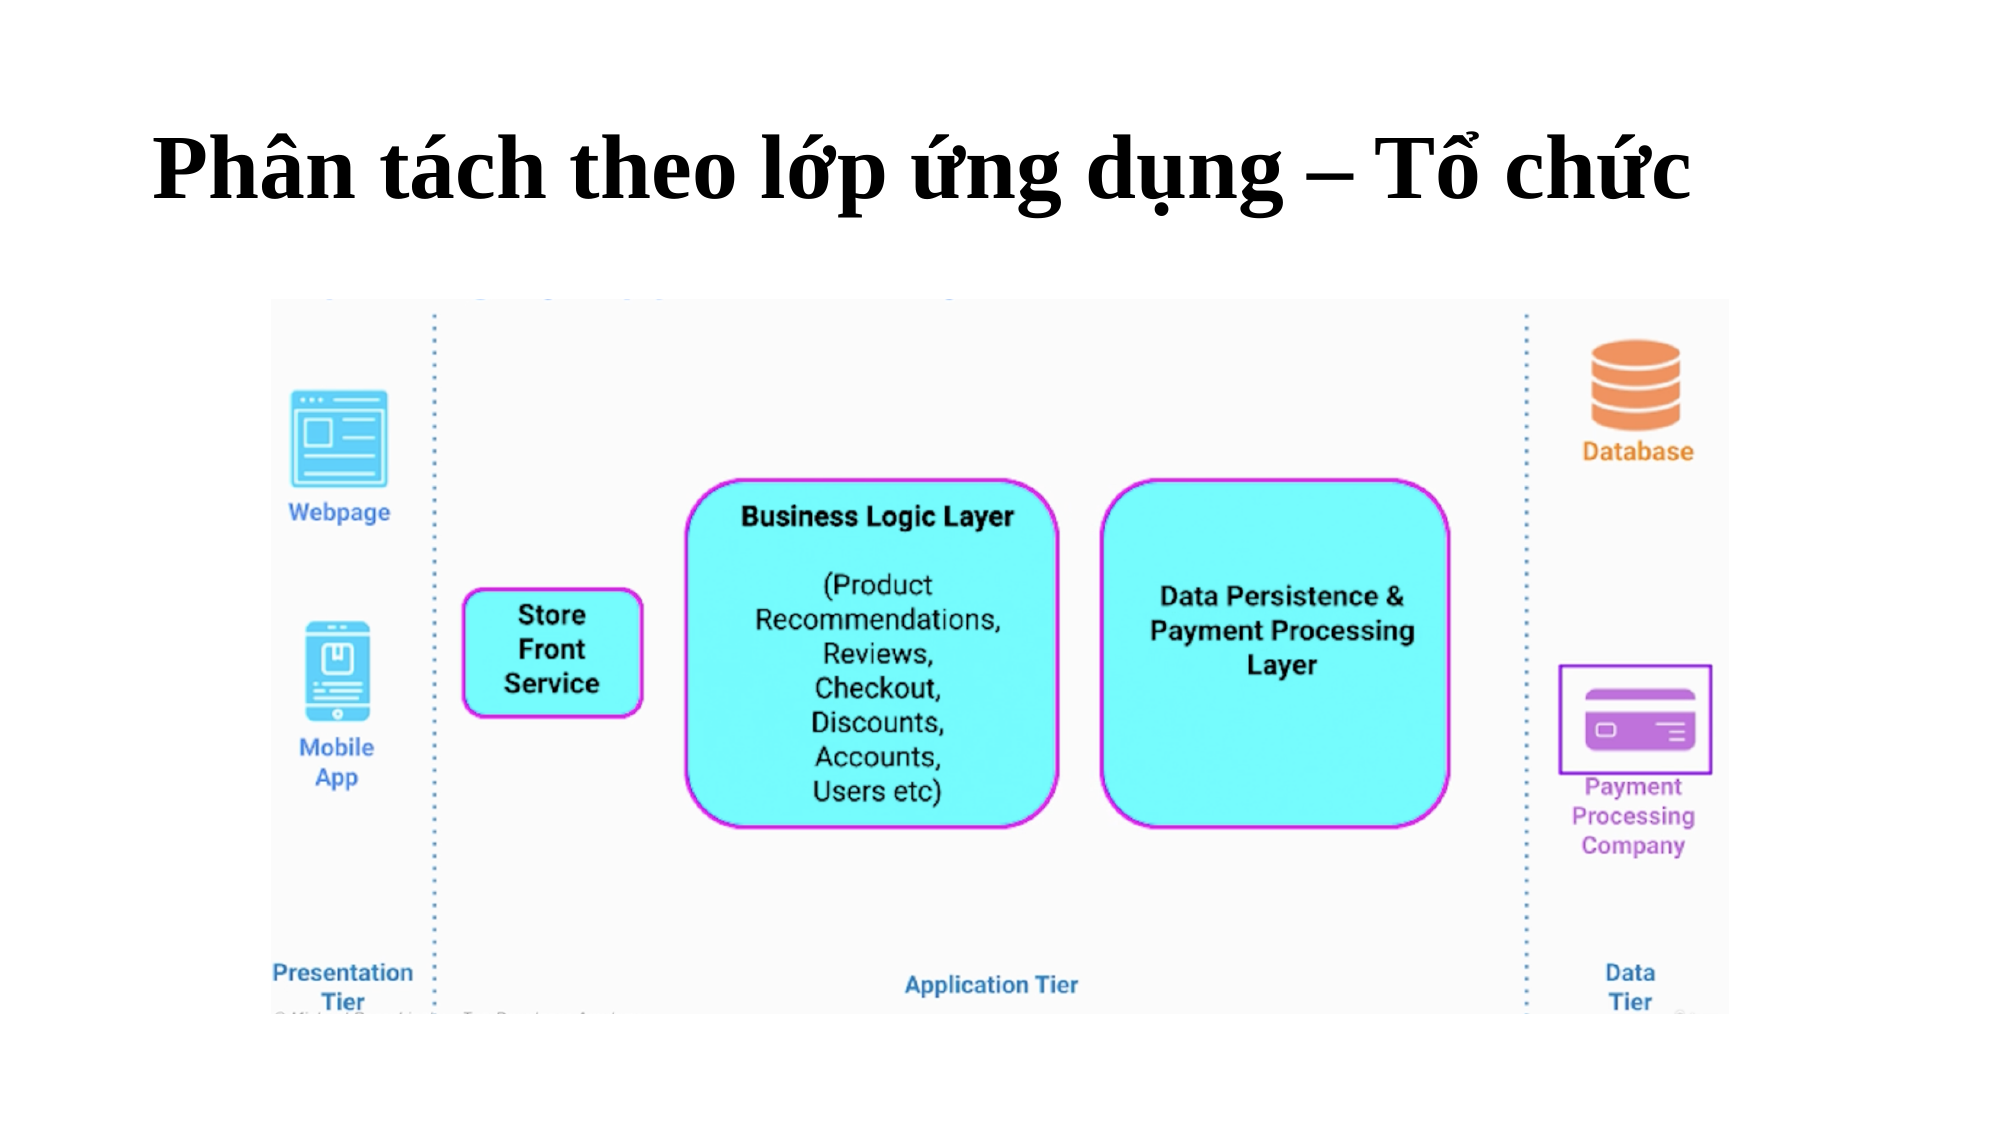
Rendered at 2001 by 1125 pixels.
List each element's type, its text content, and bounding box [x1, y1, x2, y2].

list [271, 299, 1729, 1014]
title Phân tách theo lớp ứng dụng – Tổ chức [137, 59, 1863, 278]
